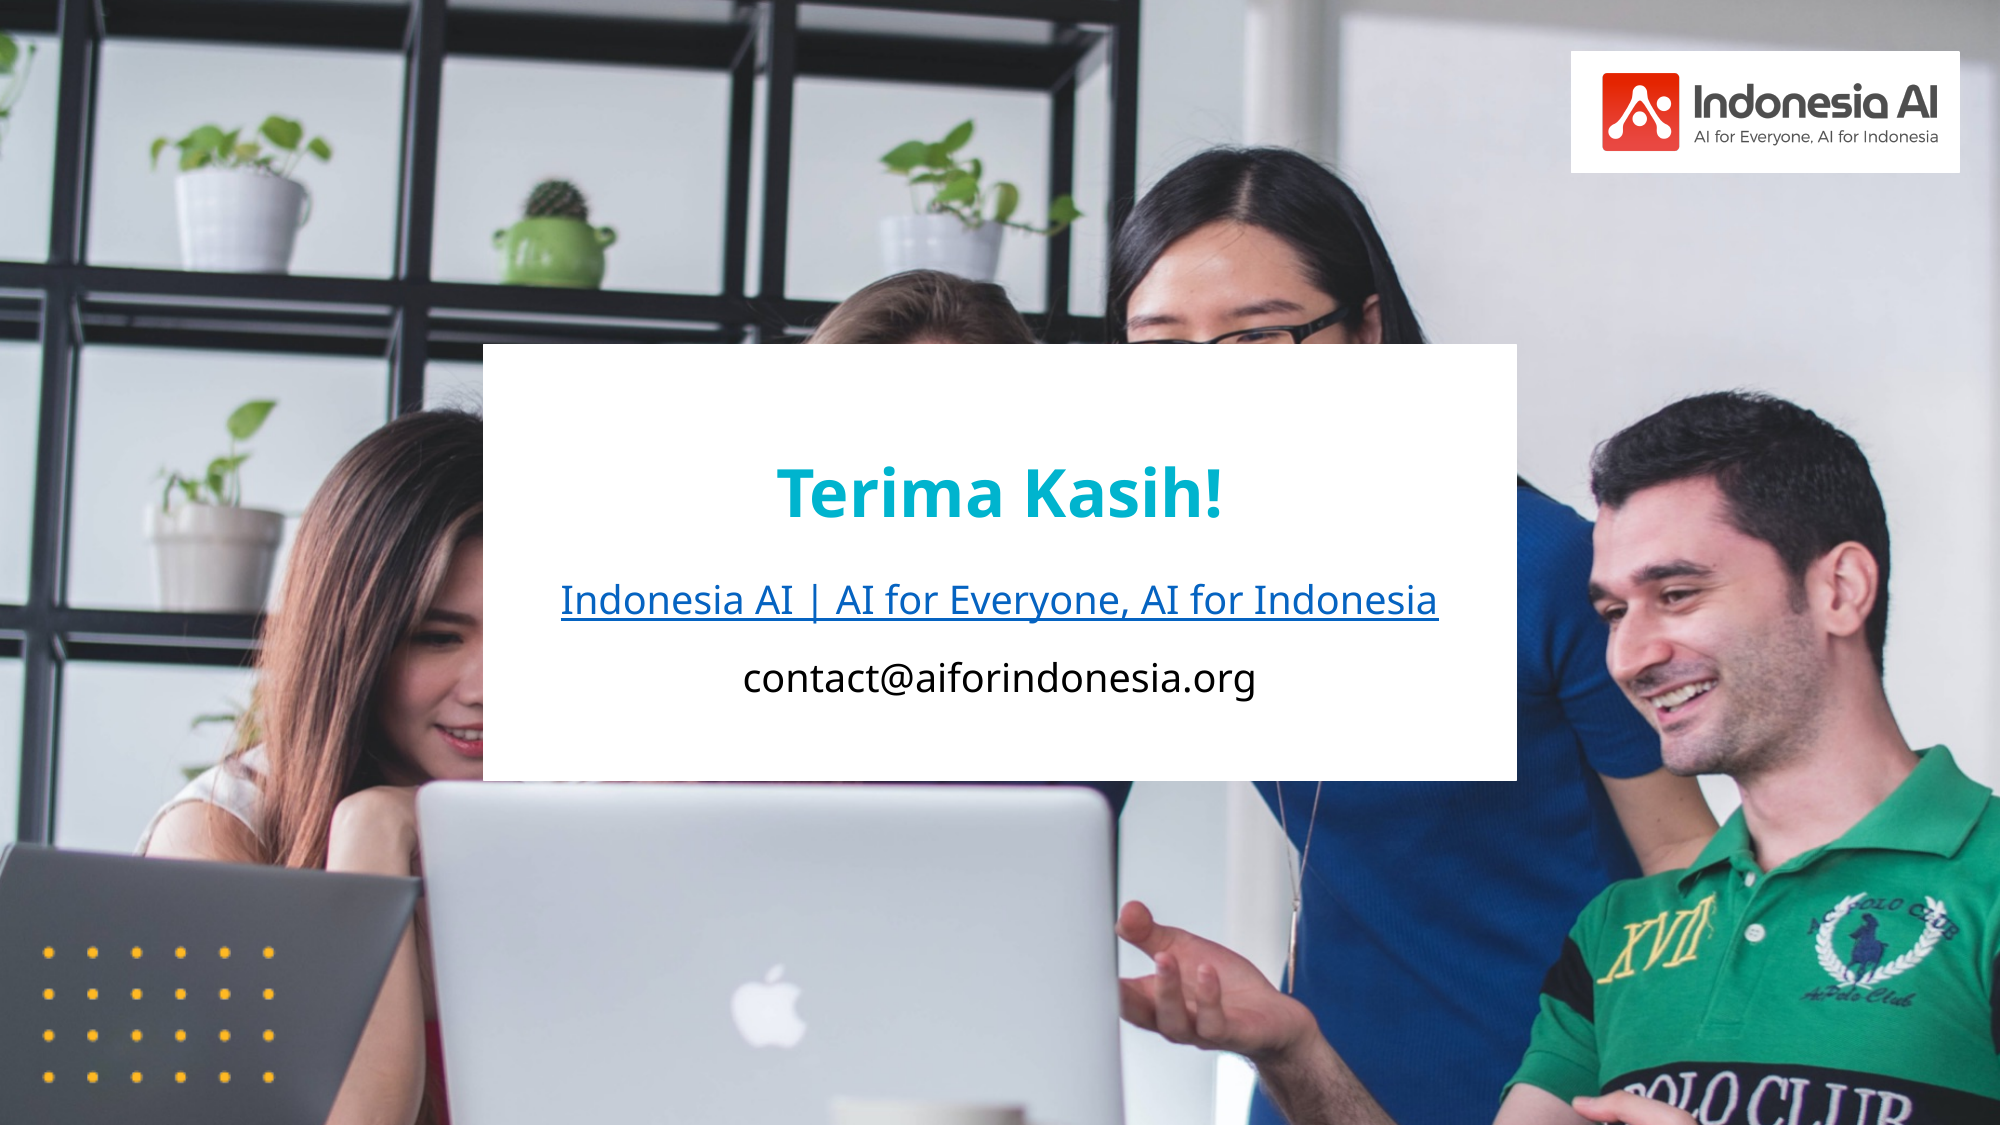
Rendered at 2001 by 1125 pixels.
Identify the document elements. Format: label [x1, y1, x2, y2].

text_box [483, 430, 1517, 689]
picture [0, 0, 2000, 1125]
